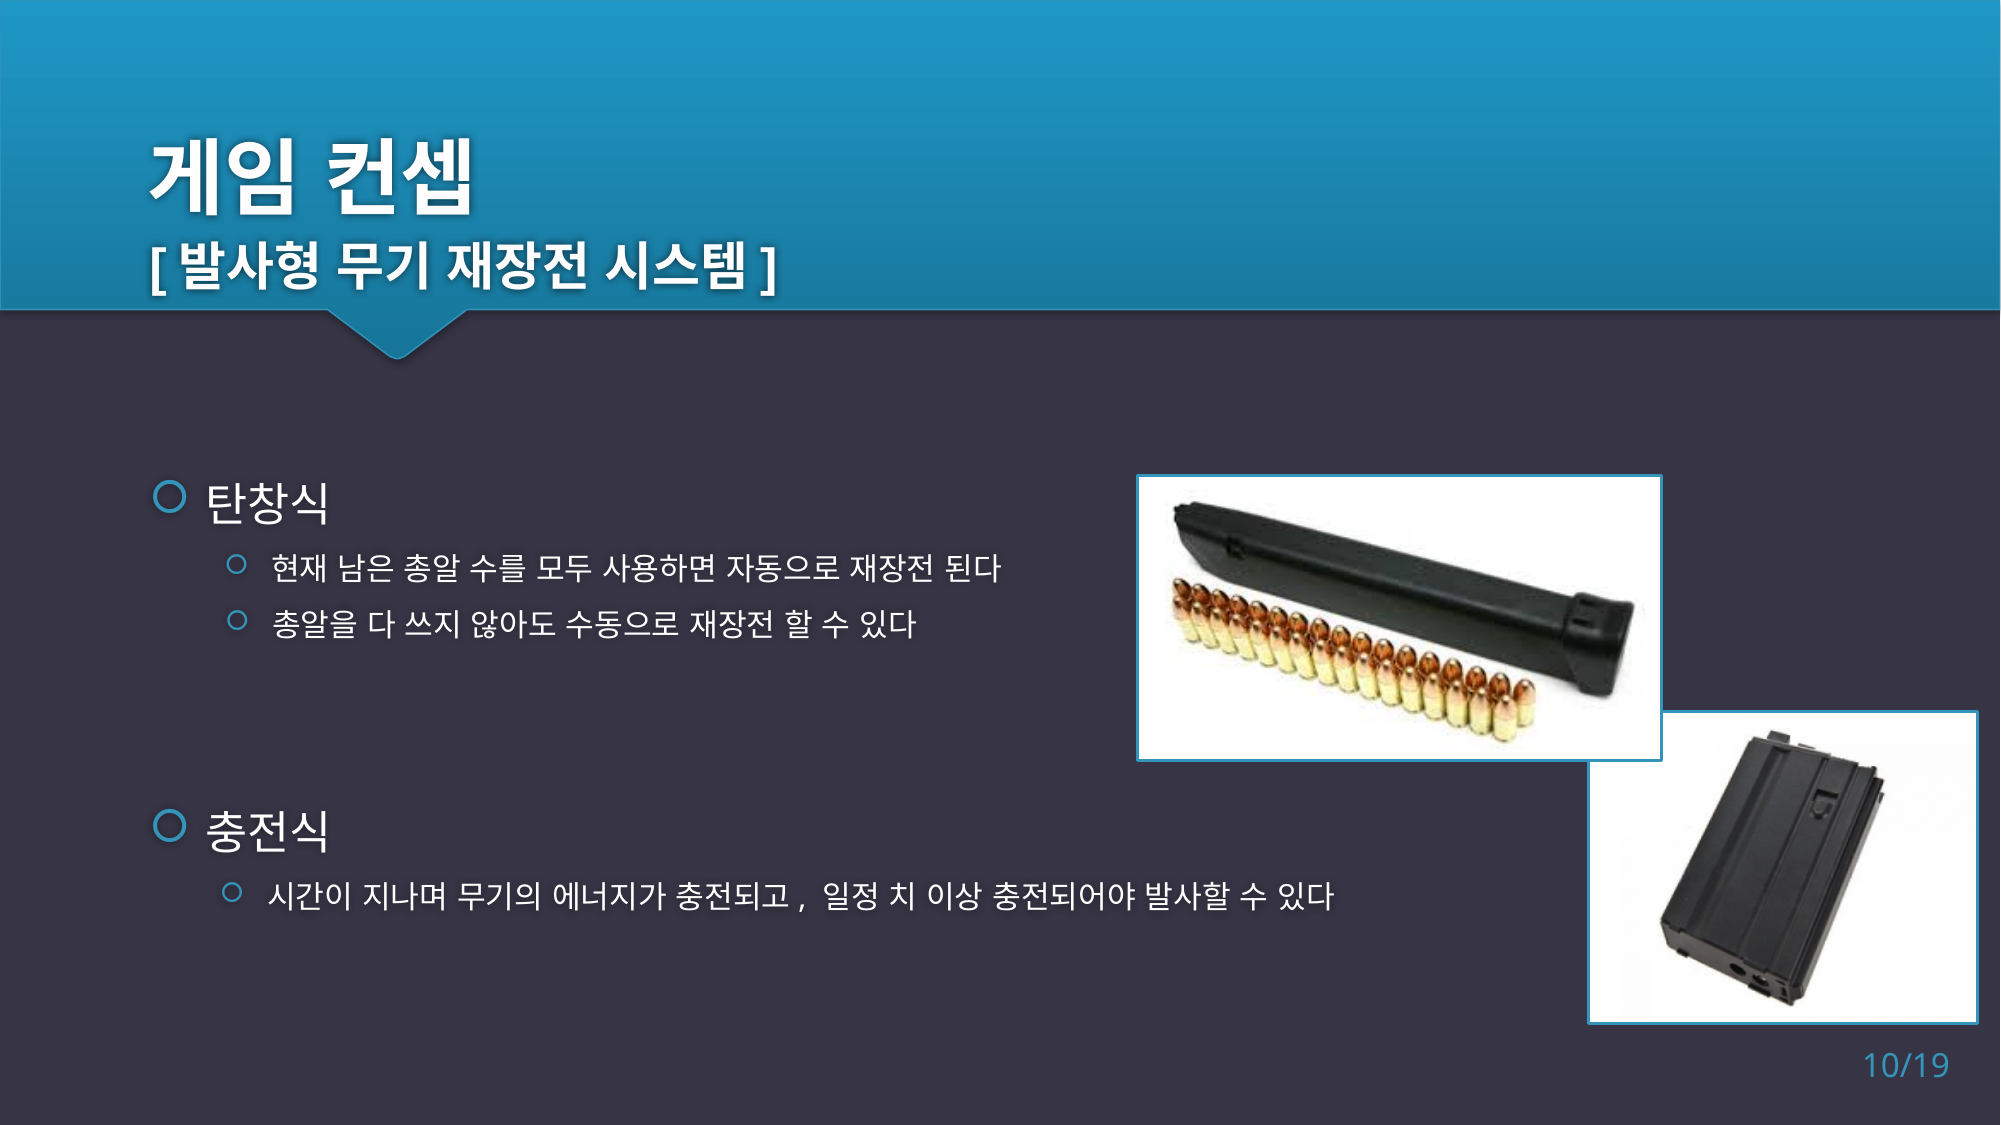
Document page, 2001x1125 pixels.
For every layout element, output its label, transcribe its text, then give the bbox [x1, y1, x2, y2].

text_box [발사형 무기 재장전 시스템] [134, 213, 1869, 304]
slide_number 10/19 [1790, 1030, 1966, 1092]
picture [1138, 476, 1977, 1023]
list 탄창식 현재 남은 총알 수를 모두 사용하면 자동으로 재장전 된다 총알을 다 쓰지 않아도 수동으로 재장전 할 수 있다 충전식 시간이 지나며 무기의 에너지가 충전되고, 일정 치 이상 충전되어야 발사할 수 있다 [134, 364, 1866, 962]
title 게임 컨셉 [132, 73, 1868, 206]
